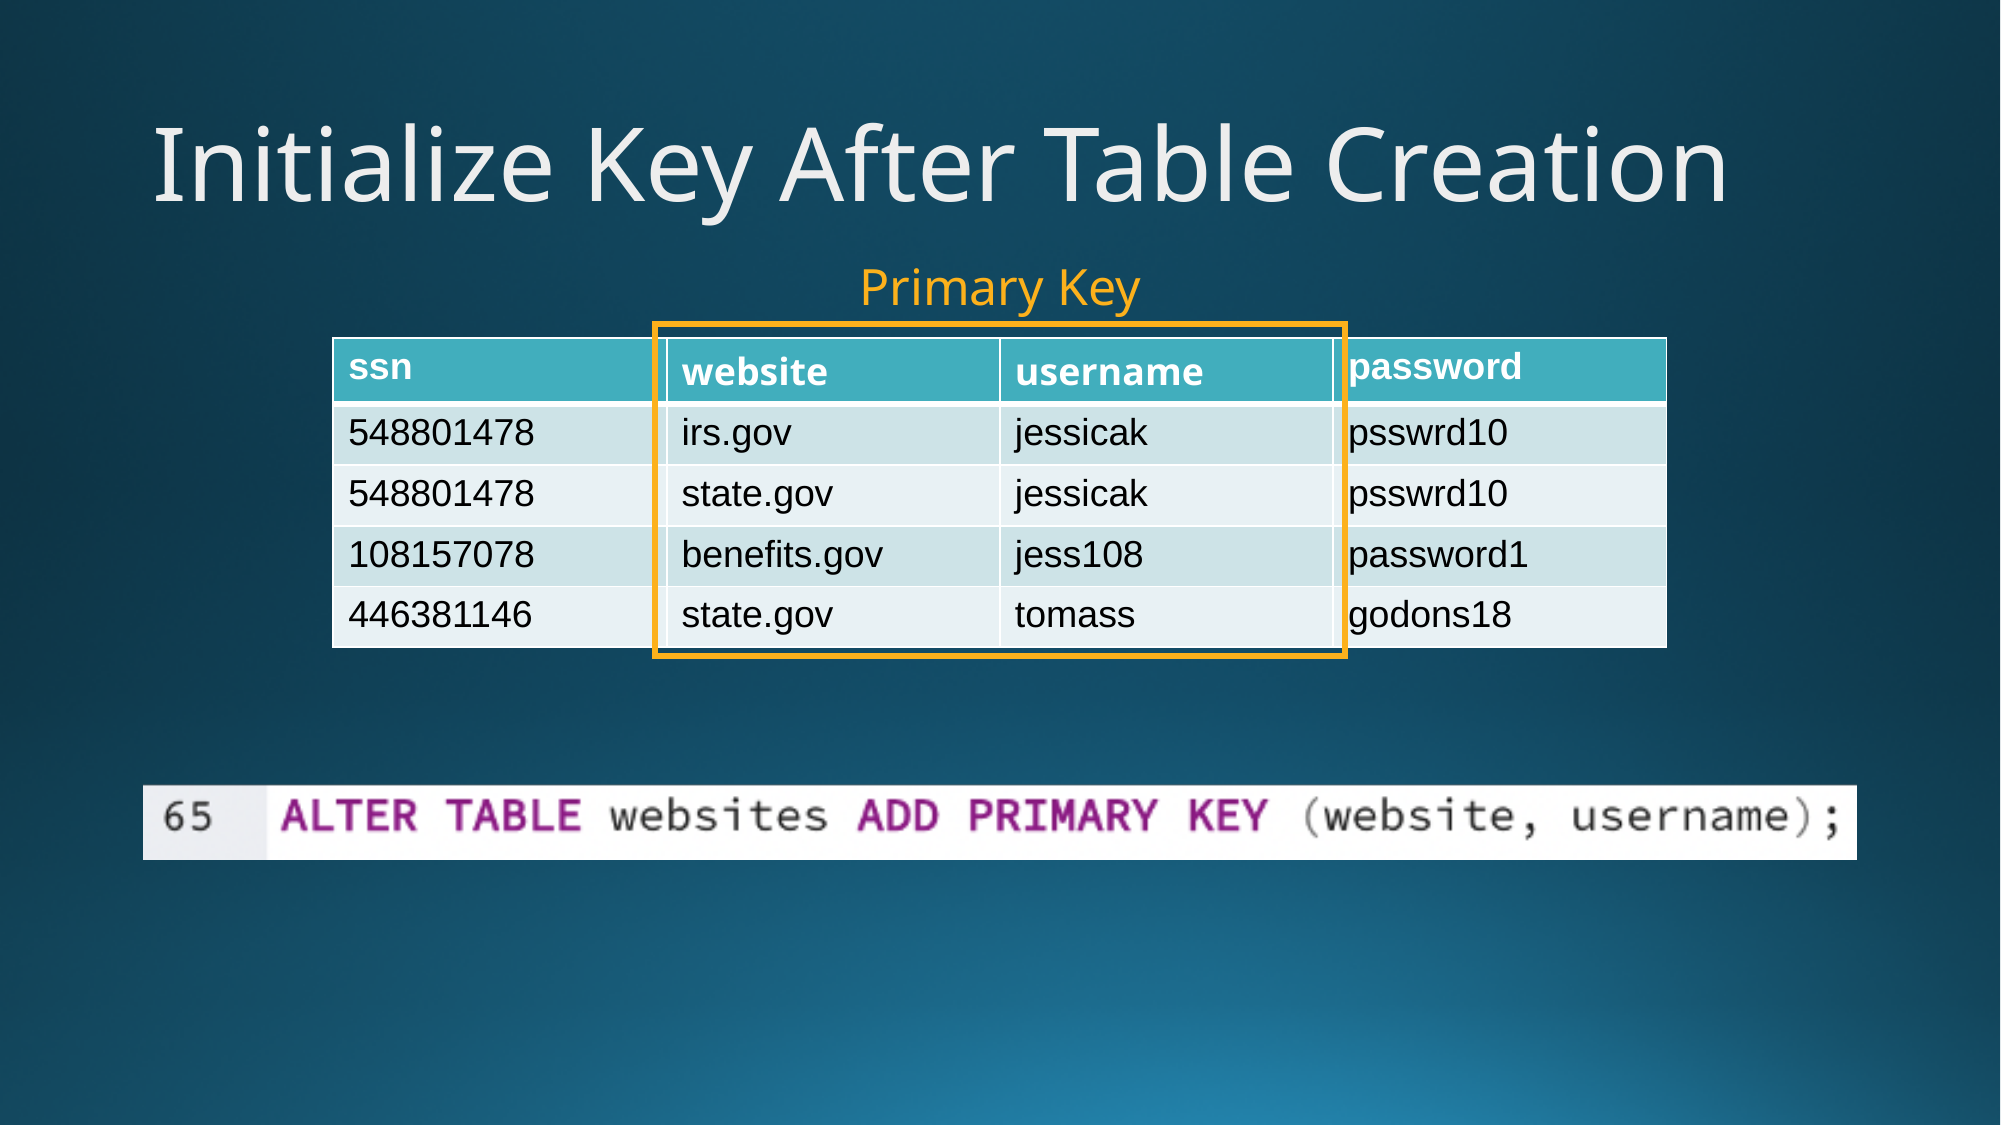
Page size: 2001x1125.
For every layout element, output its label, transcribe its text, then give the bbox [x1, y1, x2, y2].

table_cell psswrd10 [1346, 407, 1666, 464]
table_header ssn [334, 339, 654, 401]
text_box Primary Key [814, 248, 1186, 323]
table_cell 548801478 [334, 466, 654, 525]
table_cell psswrd10 [1346, 466, 1666, 525]
picture [0, 0, 2001, 1125]
text_box [654, 323, 1346, 657]
table_cell 548801478 [334, 407, 654, 464]
title Initialize Key After Table Creation [137, 59, 1863, 278]
table_cell 446381146 [334, 587, 654, 646]
table_cell 108157078 [334, 527, 654, 586]
table_cell godons18 [1346, 587, 1666, 646]
table_header password [1346, 339, 1666, 401]
table_cell password1 [1346, 527, 1666, 586]
